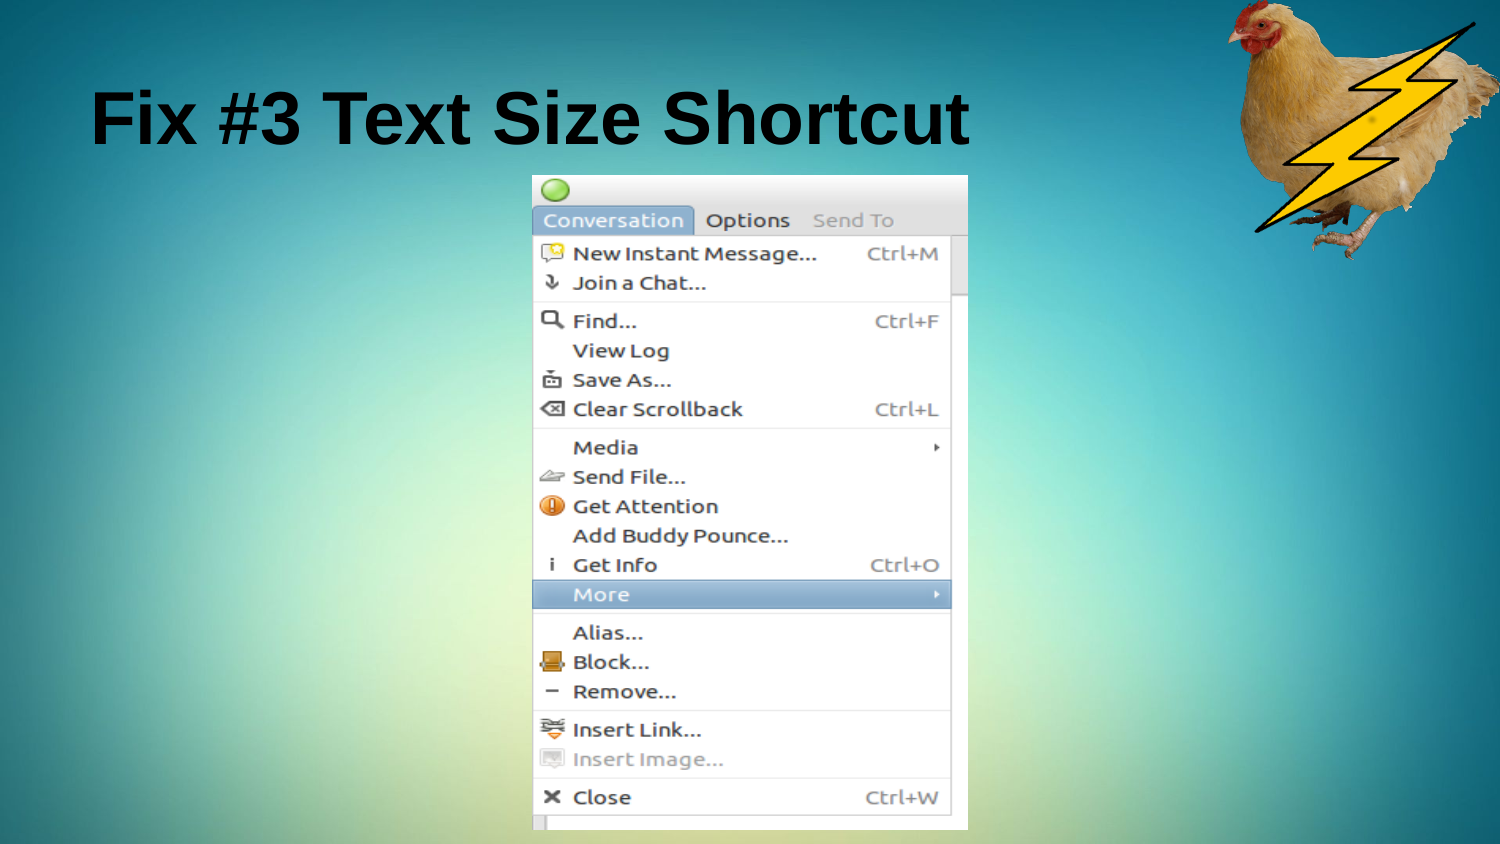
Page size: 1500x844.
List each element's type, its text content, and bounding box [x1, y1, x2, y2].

picture [0, 0, 1500, 844]
title Fix #3 Text Size Shortcut [75, 33, 1222, 175]
